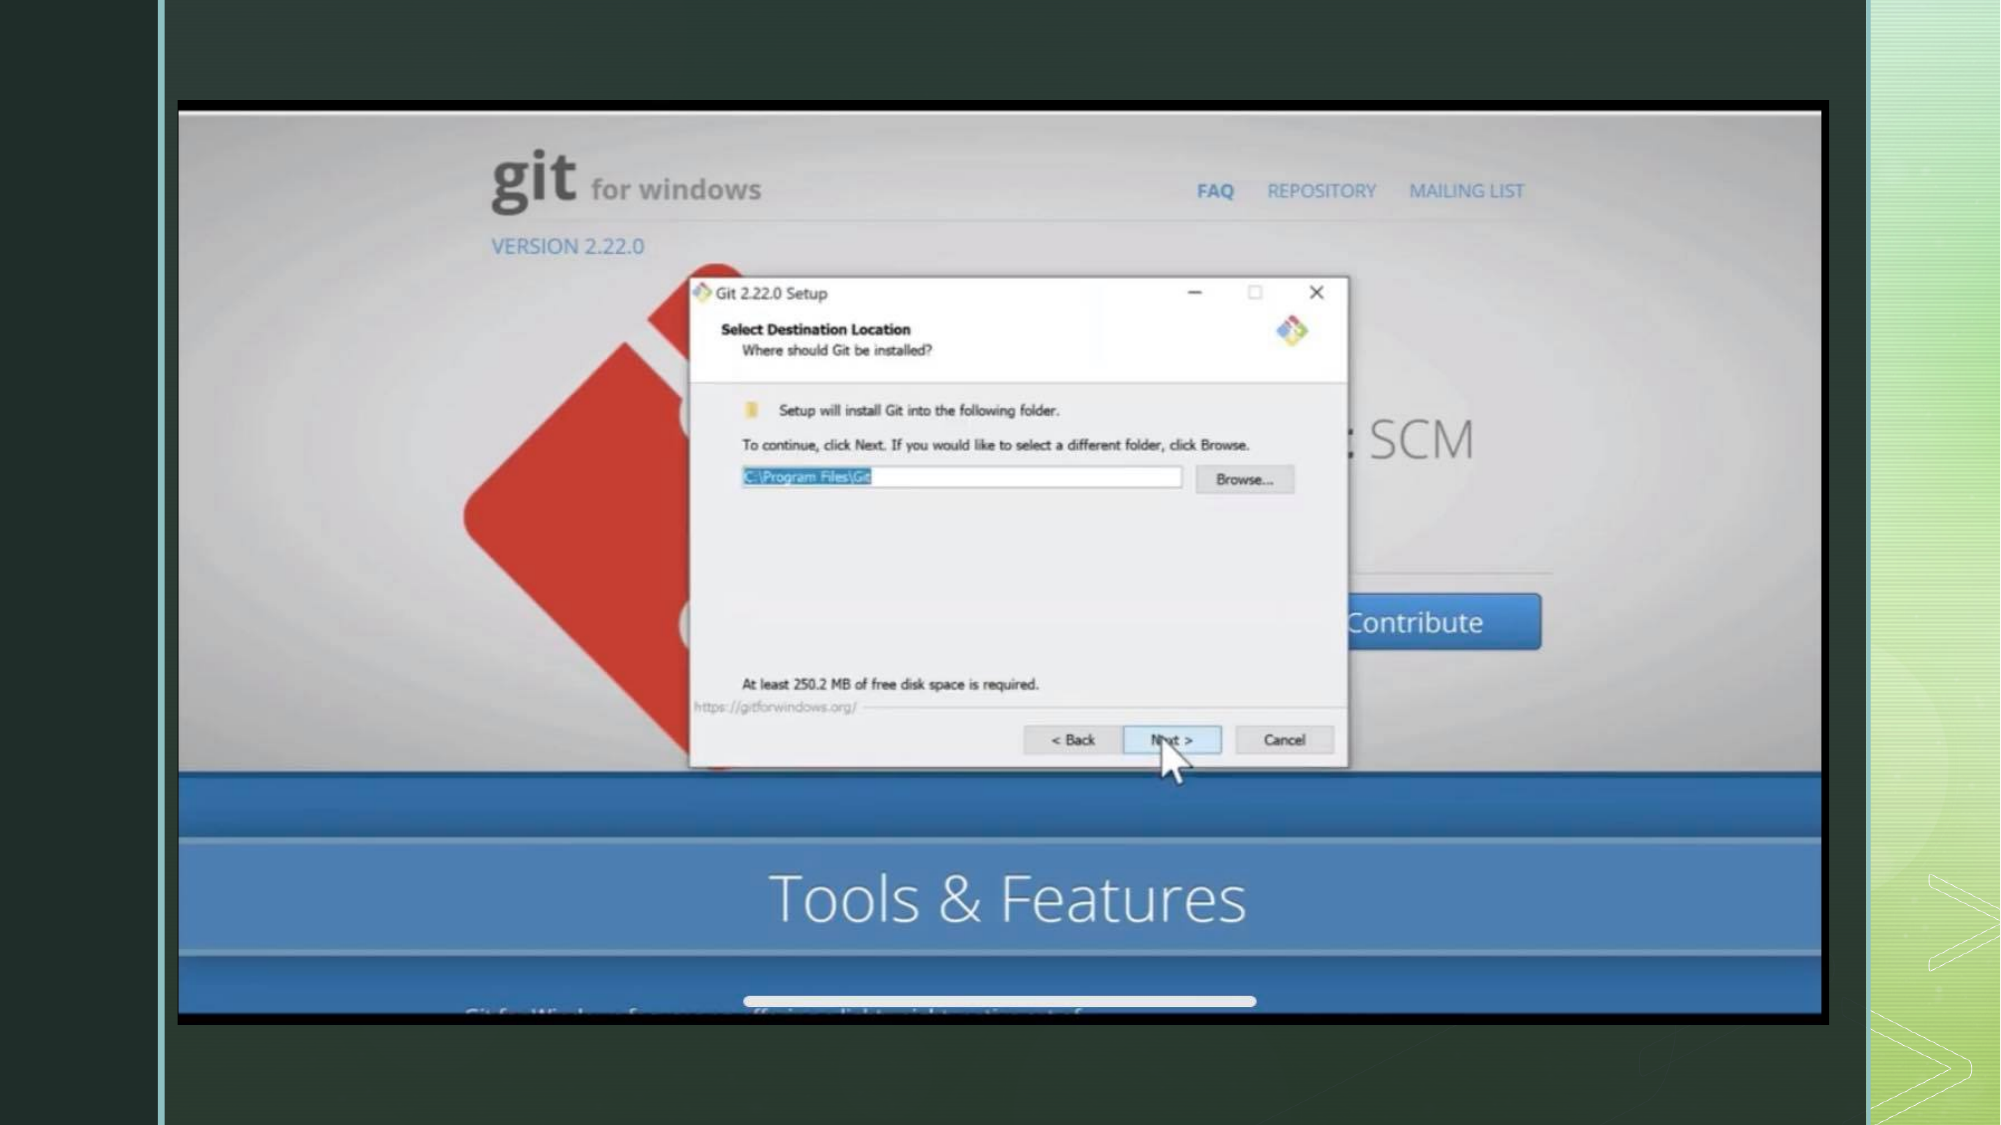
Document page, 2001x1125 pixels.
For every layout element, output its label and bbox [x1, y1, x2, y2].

picture [177, 100, 1830, 1025]
picture [1871, 0, 2001, 1125]
